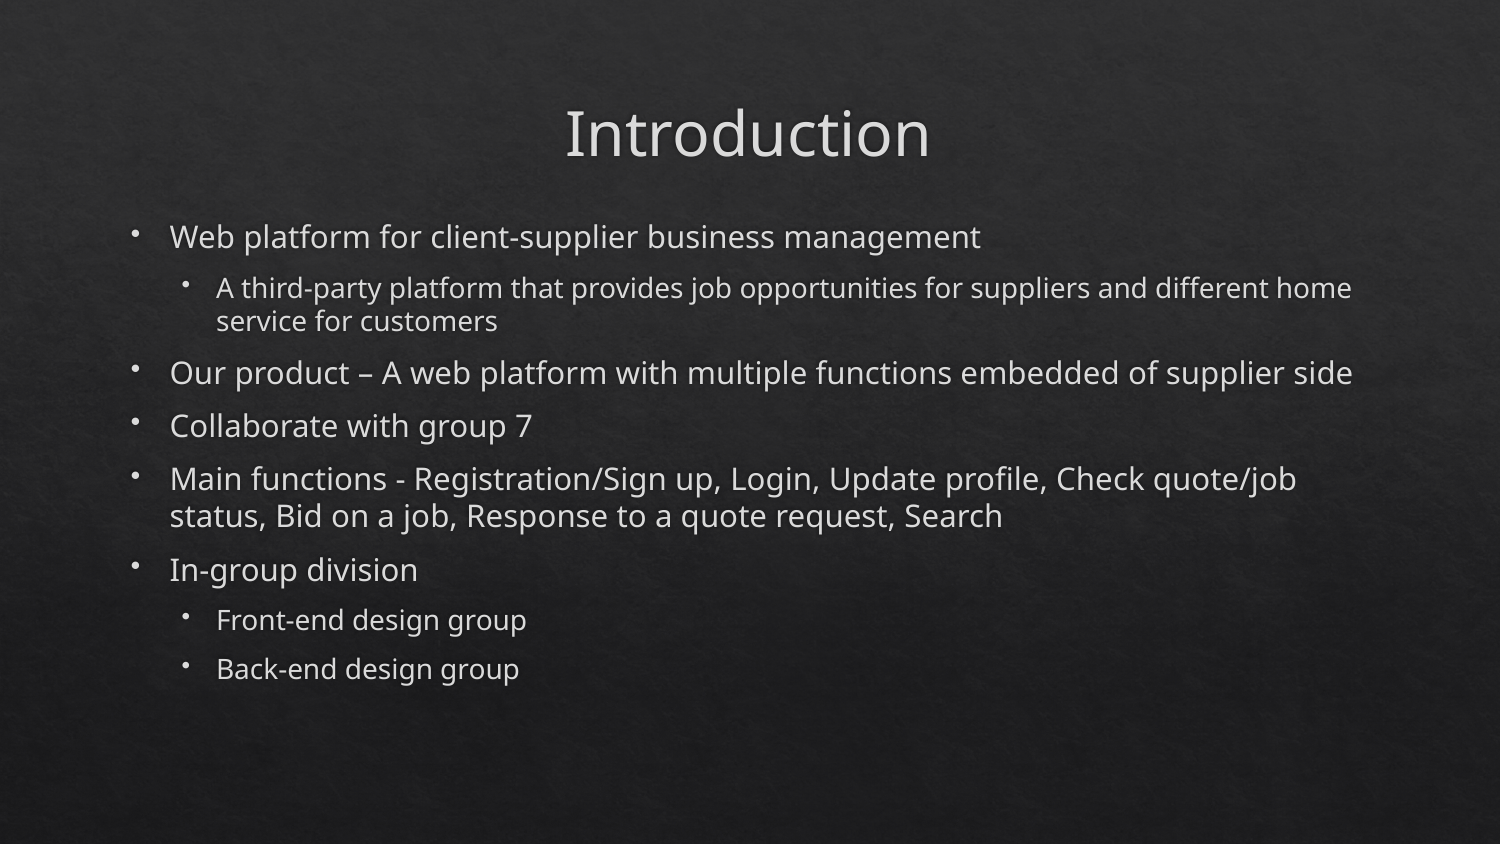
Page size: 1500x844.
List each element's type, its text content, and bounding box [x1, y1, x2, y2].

list Web platform for client-supplier business management A third-party platform that provides job opportunities for suppliers and different home service for customers Our product – A web platform with multiple functions embedded of supplier side Collaborate with group 7 Main functions - Registration/Sign up, Login, Update profile, Check quote/job status, Bid on a job, Response to a quote request, Search In-group division Front-end design group Back-end design group [112, 210, 1387, 710]
title Introduction [112, 71, 1387, 191]
